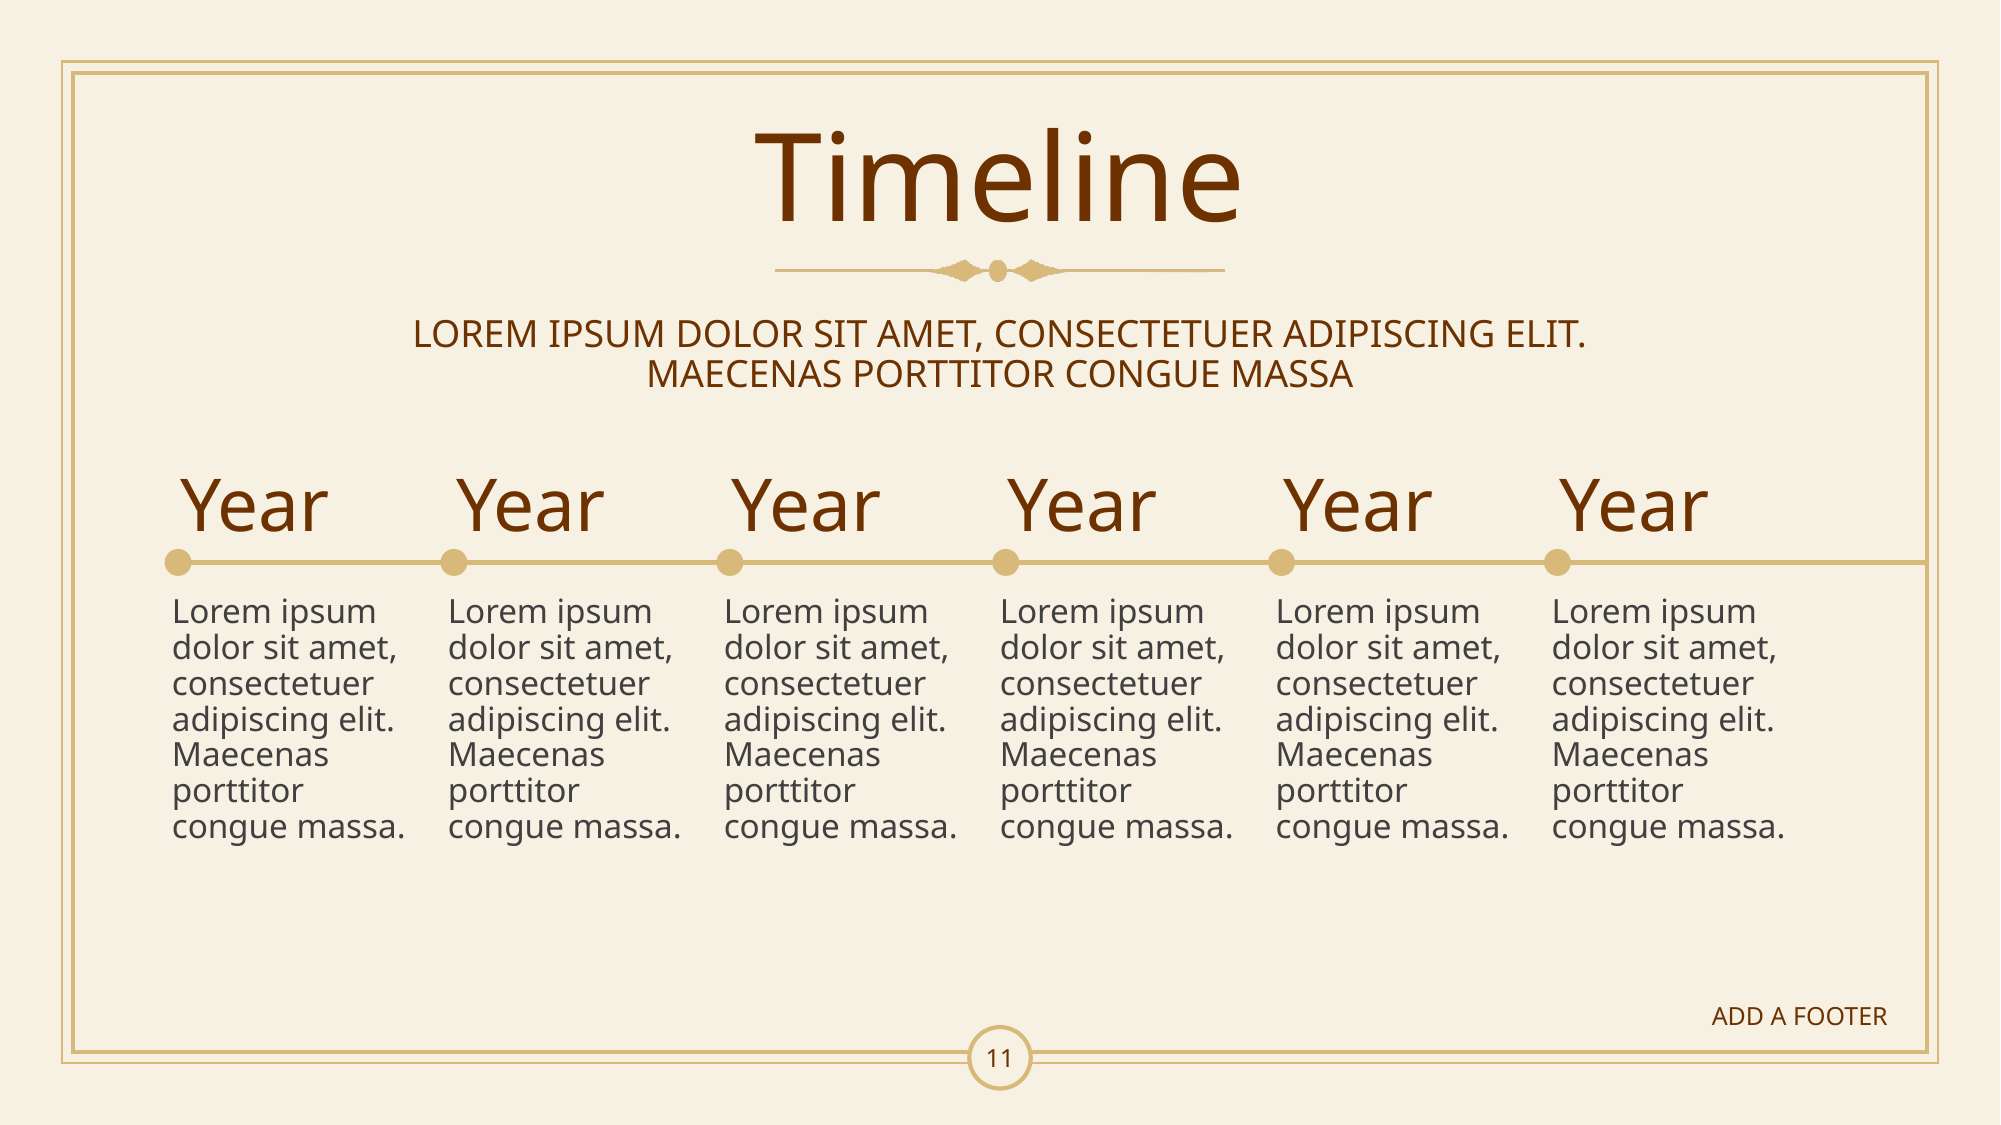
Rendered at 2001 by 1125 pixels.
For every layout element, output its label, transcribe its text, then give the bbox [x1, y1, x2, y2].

footer ADD A FOOTER [1345, 987, 1904, 1047]
list Lorem ipsum dolor sit amet, consectetuer adipiscing elit. Maecenas porttitor congue massa. [432, 587, 703, 900]
slide_number 11 [954, 1029, 1045, 1089]
list Year [165, 460, 358, 541]
list Year [716, 460, 910, 541]
list Year [992, 460, 1185, 541]
title Timeline [137, 107, 1863, 256]
list Year [1544, 460, 1737, 541]
list LOREM IPSUM DOLOR SIT AMET, CONSECTETUER ADIPISCING ELIT. MAECENAS PORTTITOR CONGUE MASSA [137, 307, 1863, 456]
list Lorem ipsum dolor sit amet, consectetuer adipiscing elit. Maecenas porttitor congue massa. [708, 587, 979, 900]
list Lorem ipsum dolor sit amet, consectetuer adipiscing elit. Maecenas porttitor congue massa. [984, 587, 1255, 900]
list Lorem ipsum dolor sit amet, consectetuer adipiscing elit. Maecenas porttitor congue massa. [1260, 587, 1531, 900]
list Lorem ipsum dolor sit amet, consectetuer adipiscing elit. Maecenas porttitor congue massa. [1536, 587, 1807, 900]
list Year [440, 460, 634, 541]
list Lorem ipsum dolor sit amet, consectetuer adipiscing elit. Maecenas porttitor congue massa. [156, 587, 428, 900]
list Year [1268, 460, 1461, 541]
picture [775, 259, 1225, 282]
